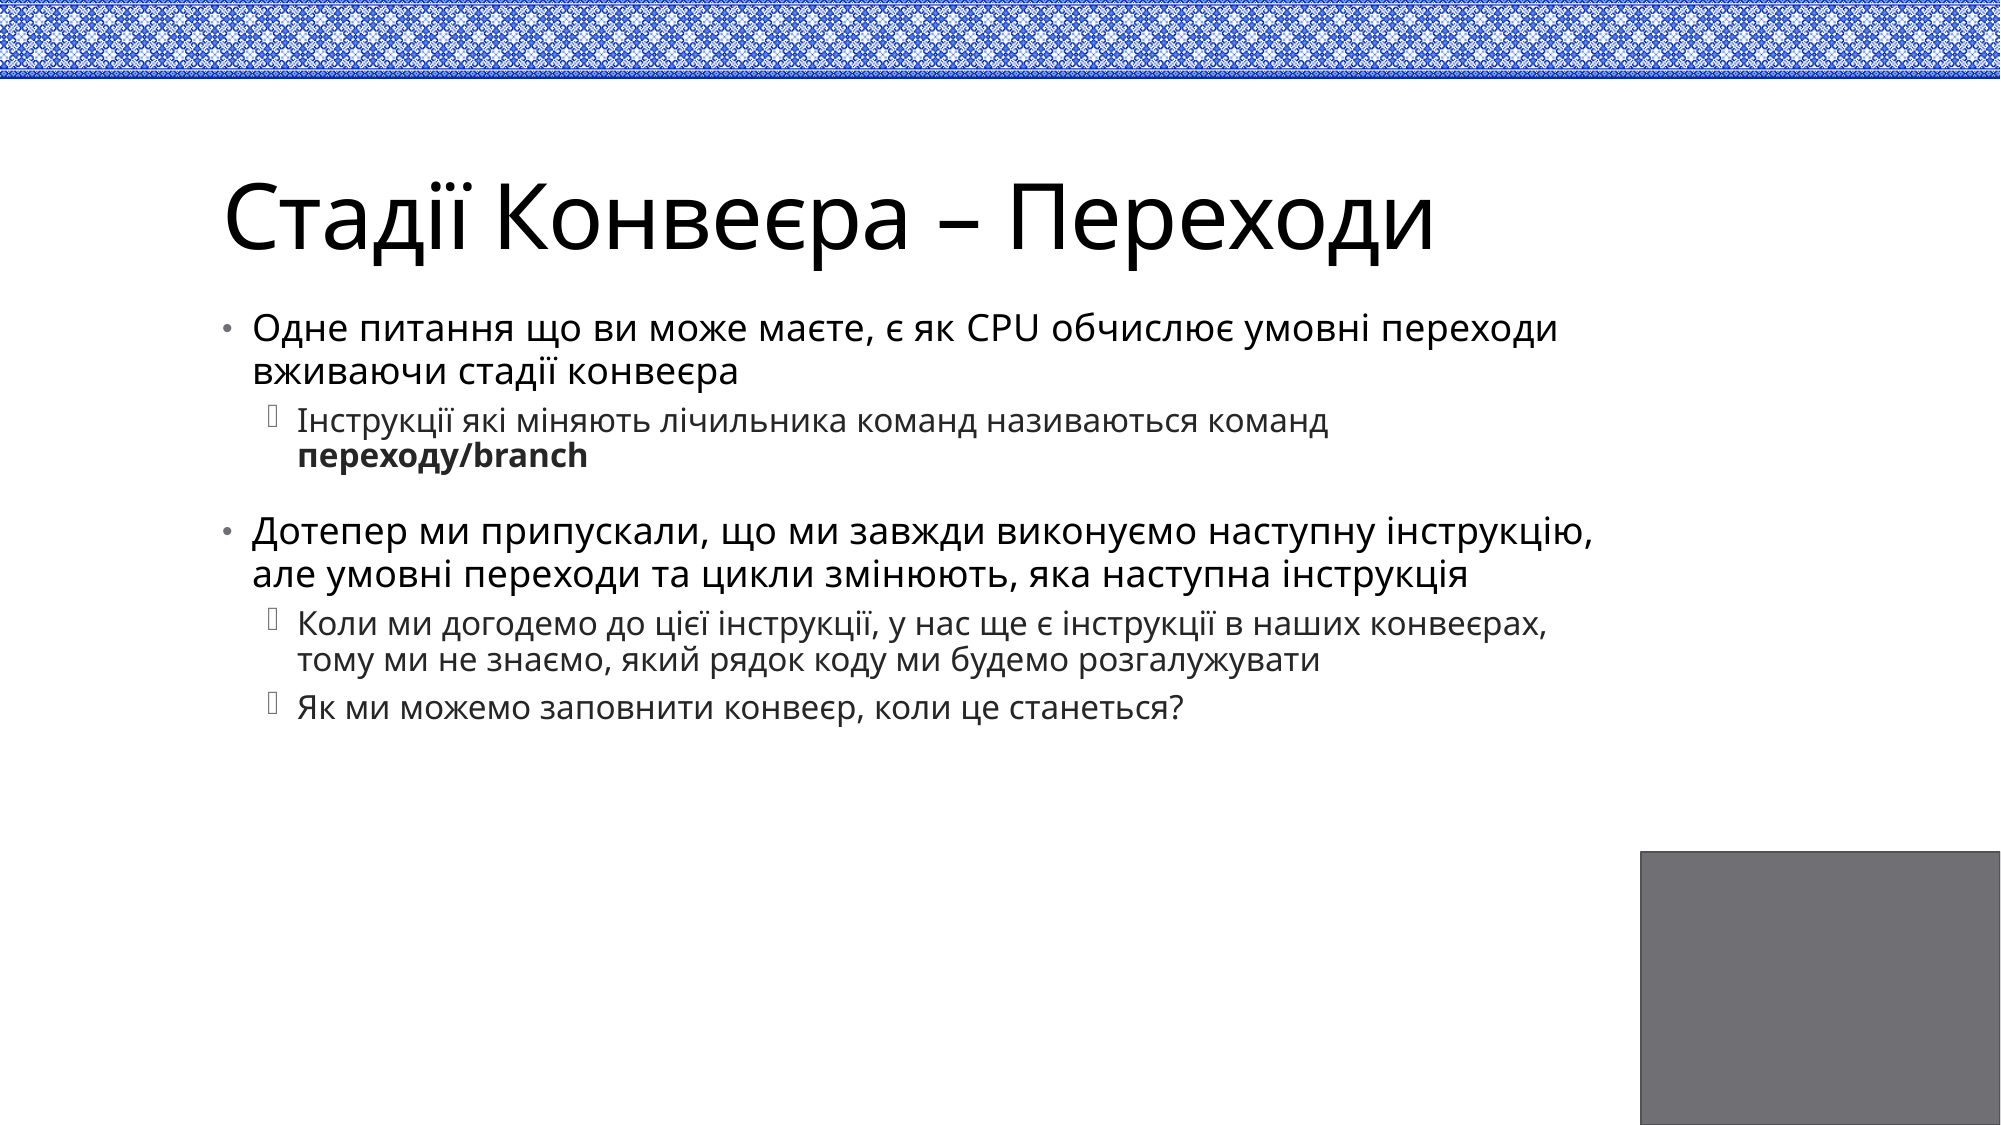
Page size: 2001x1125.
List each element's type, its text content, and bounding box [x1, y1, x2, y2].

title Стадії Конвеєра – Переходи [206, 60, 1797, 278]
picture [0, 0, 2000, 79]
list Одне питання що ви може маєте, є як CPU обчислює умовні переходи вживаючи стадії конвеєра Інструкції які міняють лічильника команд називаються команд переходу/branch Дотепер ми припускали, що ми завжди виконуємо наступну інструкцію, але умовні переходи та цикли змінюють, яка наступна інструкція Коли ми догодемо до цієї інструкції, у нас ще є інструкції в наших конвеєрах, тому ми не знаємо, який рядок коду ми будемо розгалужувати Як ми можемо заповнити конвеєр, коли це станеться? [206, 299, 1617, 1014]
